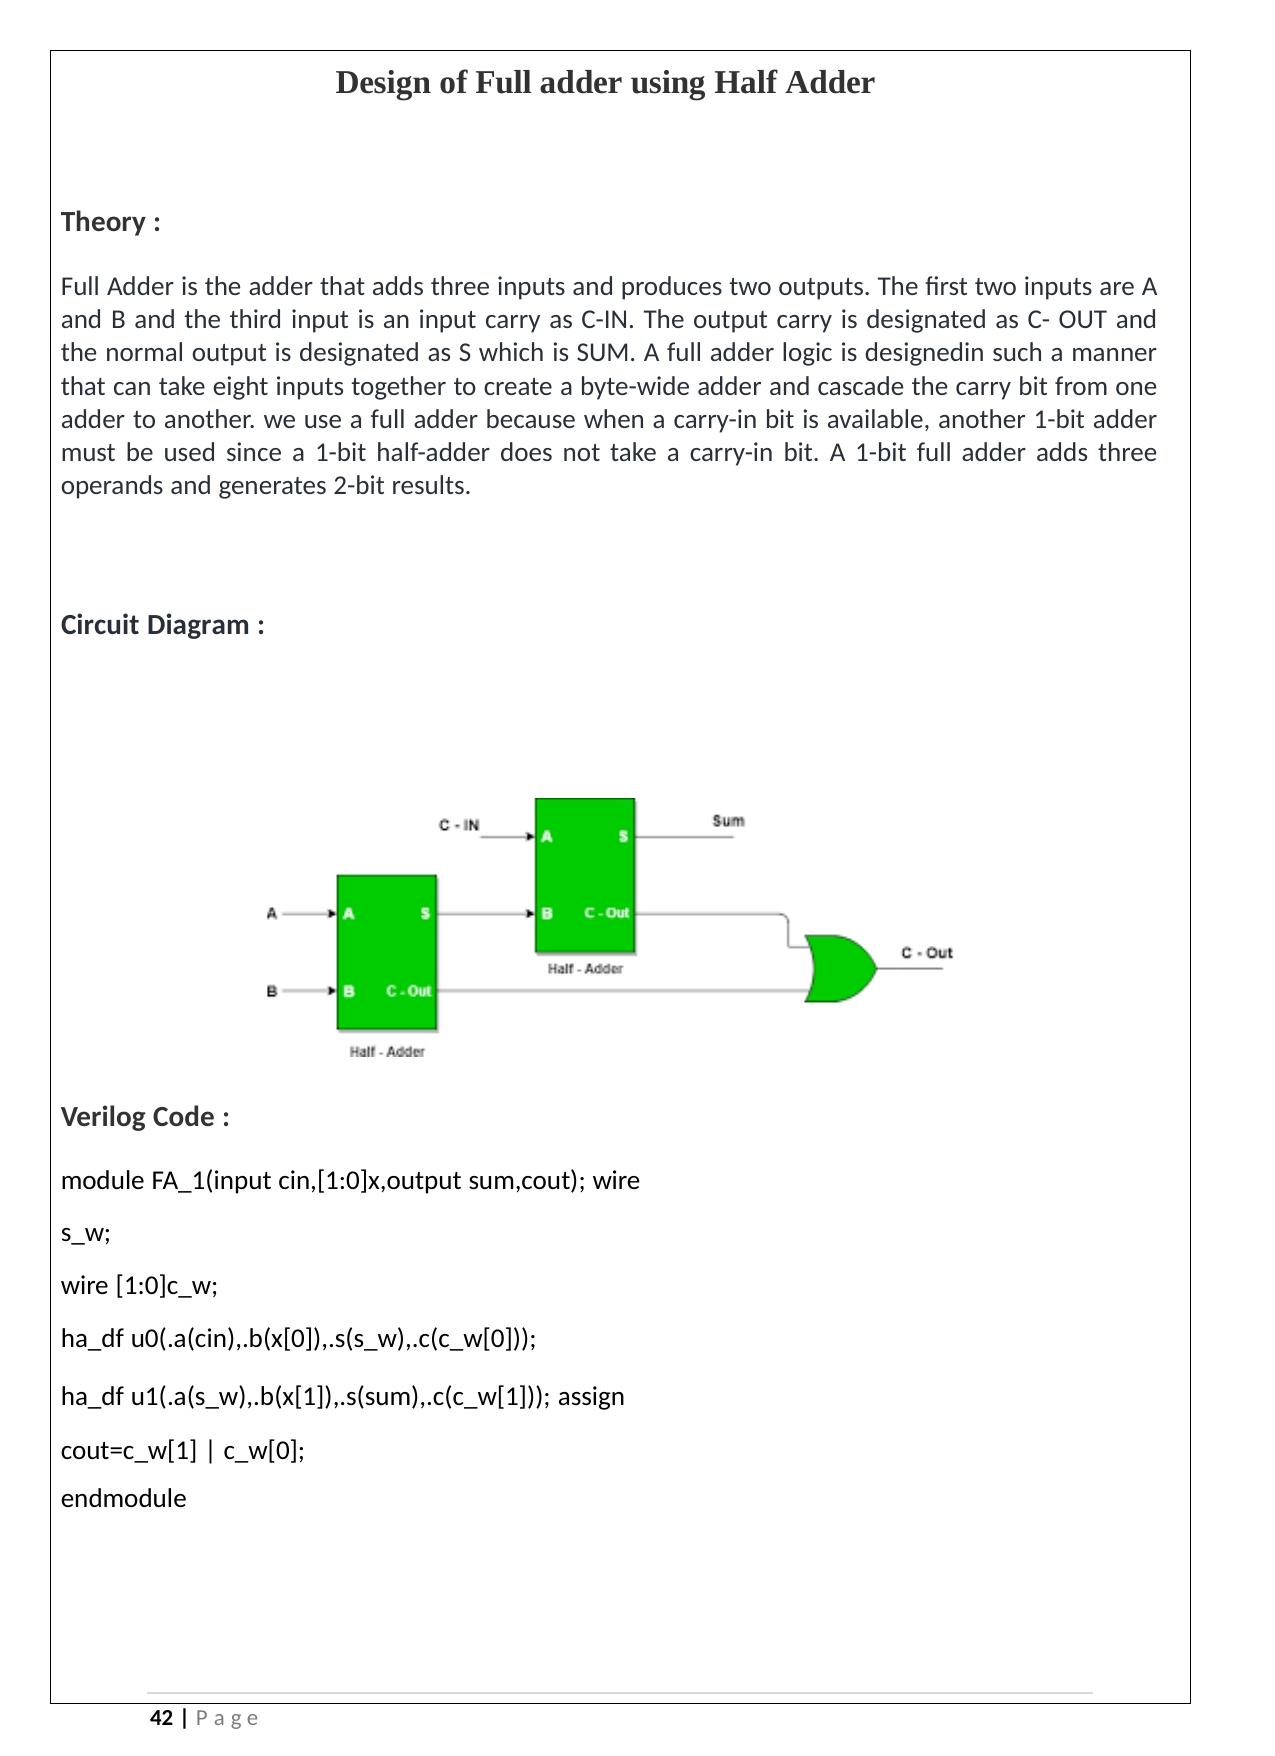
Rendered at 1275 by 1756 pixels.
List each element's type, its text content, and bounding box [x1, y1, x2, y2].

text_box Verilog Code : module FA_1(input cin,[1:0]x,output sum,cout); wire s_w; wire [1:0]c_w; ha_df u0(.a(cin),.b(x[0]),.s(s_w),.c(c_w[0])); ha_df u1(.a(s_w),.b(x[1]),.s(sum),.c(c_w[1])); assign cout=c_w[1] | c_w[0]; endmodule [58, 1097, 693, 1514]
text_box Theory : Full Adder is the adder that adds three inputs and produces two outputs. The first two inputs are A and B and the third input is an input carry as C-IN. The output carry is designated as C- OUT and the normal output is designated as S which is SUM. A full adder logic is designedin such a manner that can take eight inputs together to create a byte-wide adder and cascade the carry bit from one adder to another. we use a full adder because when a carry-in bit is available, another 1-bit adder must be used since a 1-bit half-adder does not take a carry-in bit. A 1-bit full adder adds three operands and generates 2-bit results. [58, 201, 1158, 500]
text_box Design of Full adder using Half Adder [333, 60, 882, 100]
text_box Circuit Diagram : [58, 605, 267, 641]
text_box 42 | P a g e [145, 1702, 287, 1730]
text_box [266, 798, 955, 1057]
